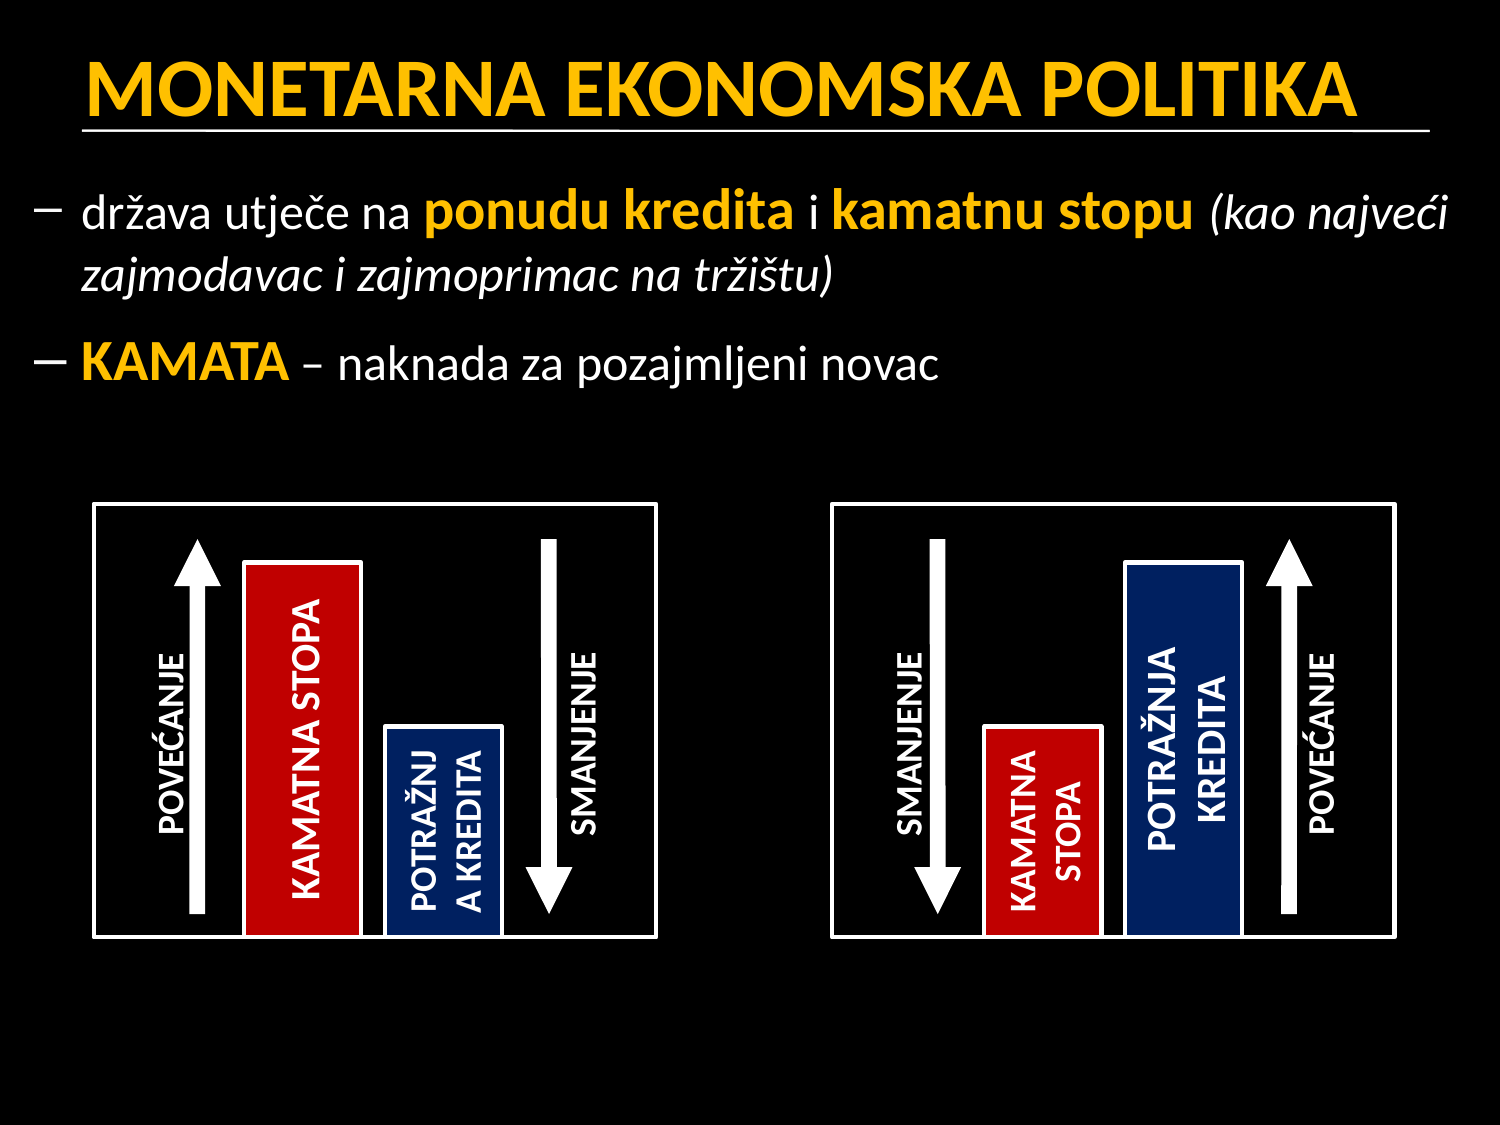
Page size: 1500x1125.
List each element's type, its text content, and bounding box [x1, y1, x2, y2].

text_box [93, 503, 657, 938]
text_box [831, 503, 1395, 938]
list država utječe na ponudu kredita i kamatnu stopu (kao najveći zajmodavac i zajmoprimac na tržištu) KAMATA – naknada za pozajmljeni novac [0, 163, 1500, 680]
title MONETARNA EKONOMSKA POLITIKA [70, 11, 1500, 155]
